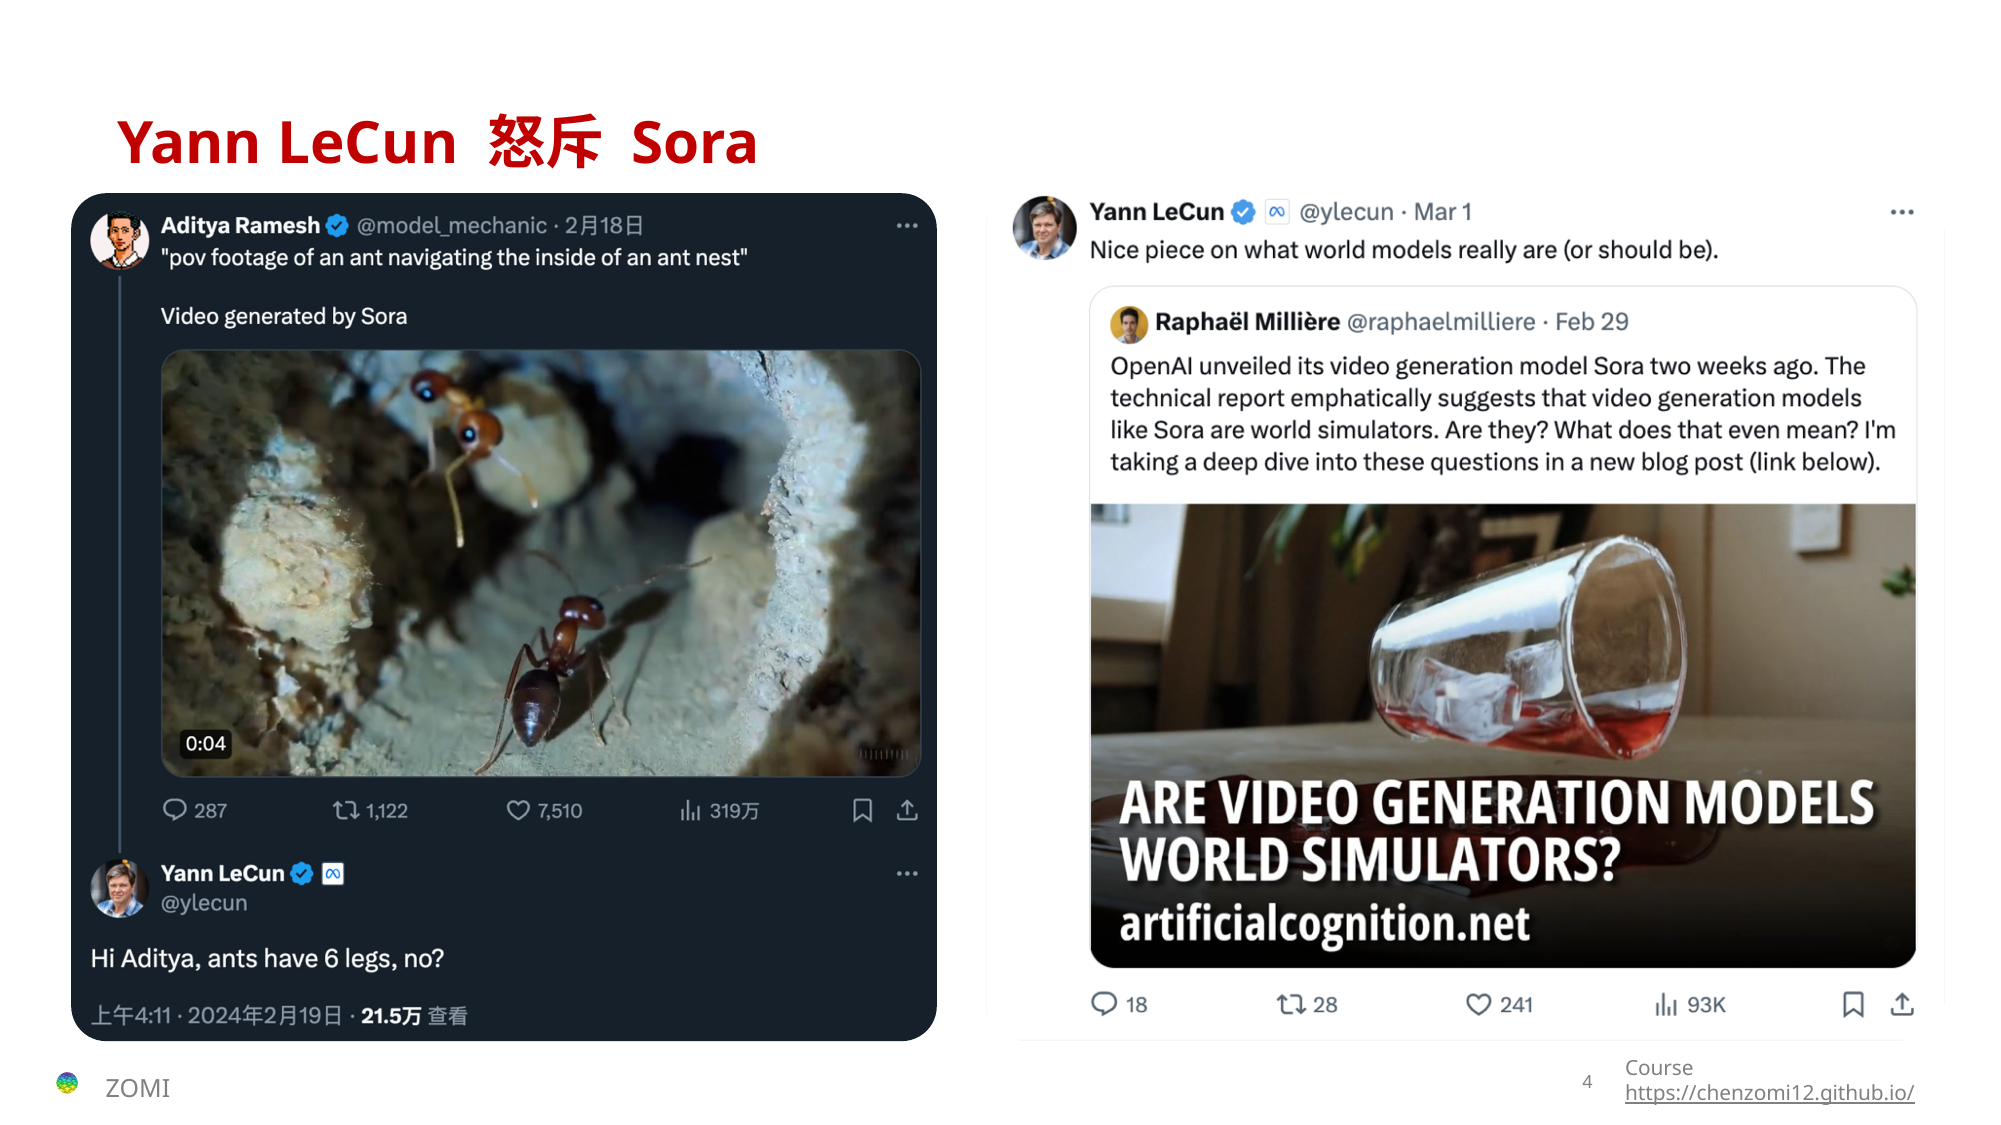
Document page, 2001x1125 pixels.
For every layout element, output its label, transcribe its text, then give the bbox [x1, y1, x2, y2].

picture [70, 192, 937, 1042]
picture [57, 1073, 77, 1093]
title Yann LeCun 怒斥 Sora [102, 91, 1901, 189]
picture [970, 189, 1953, 1046]
